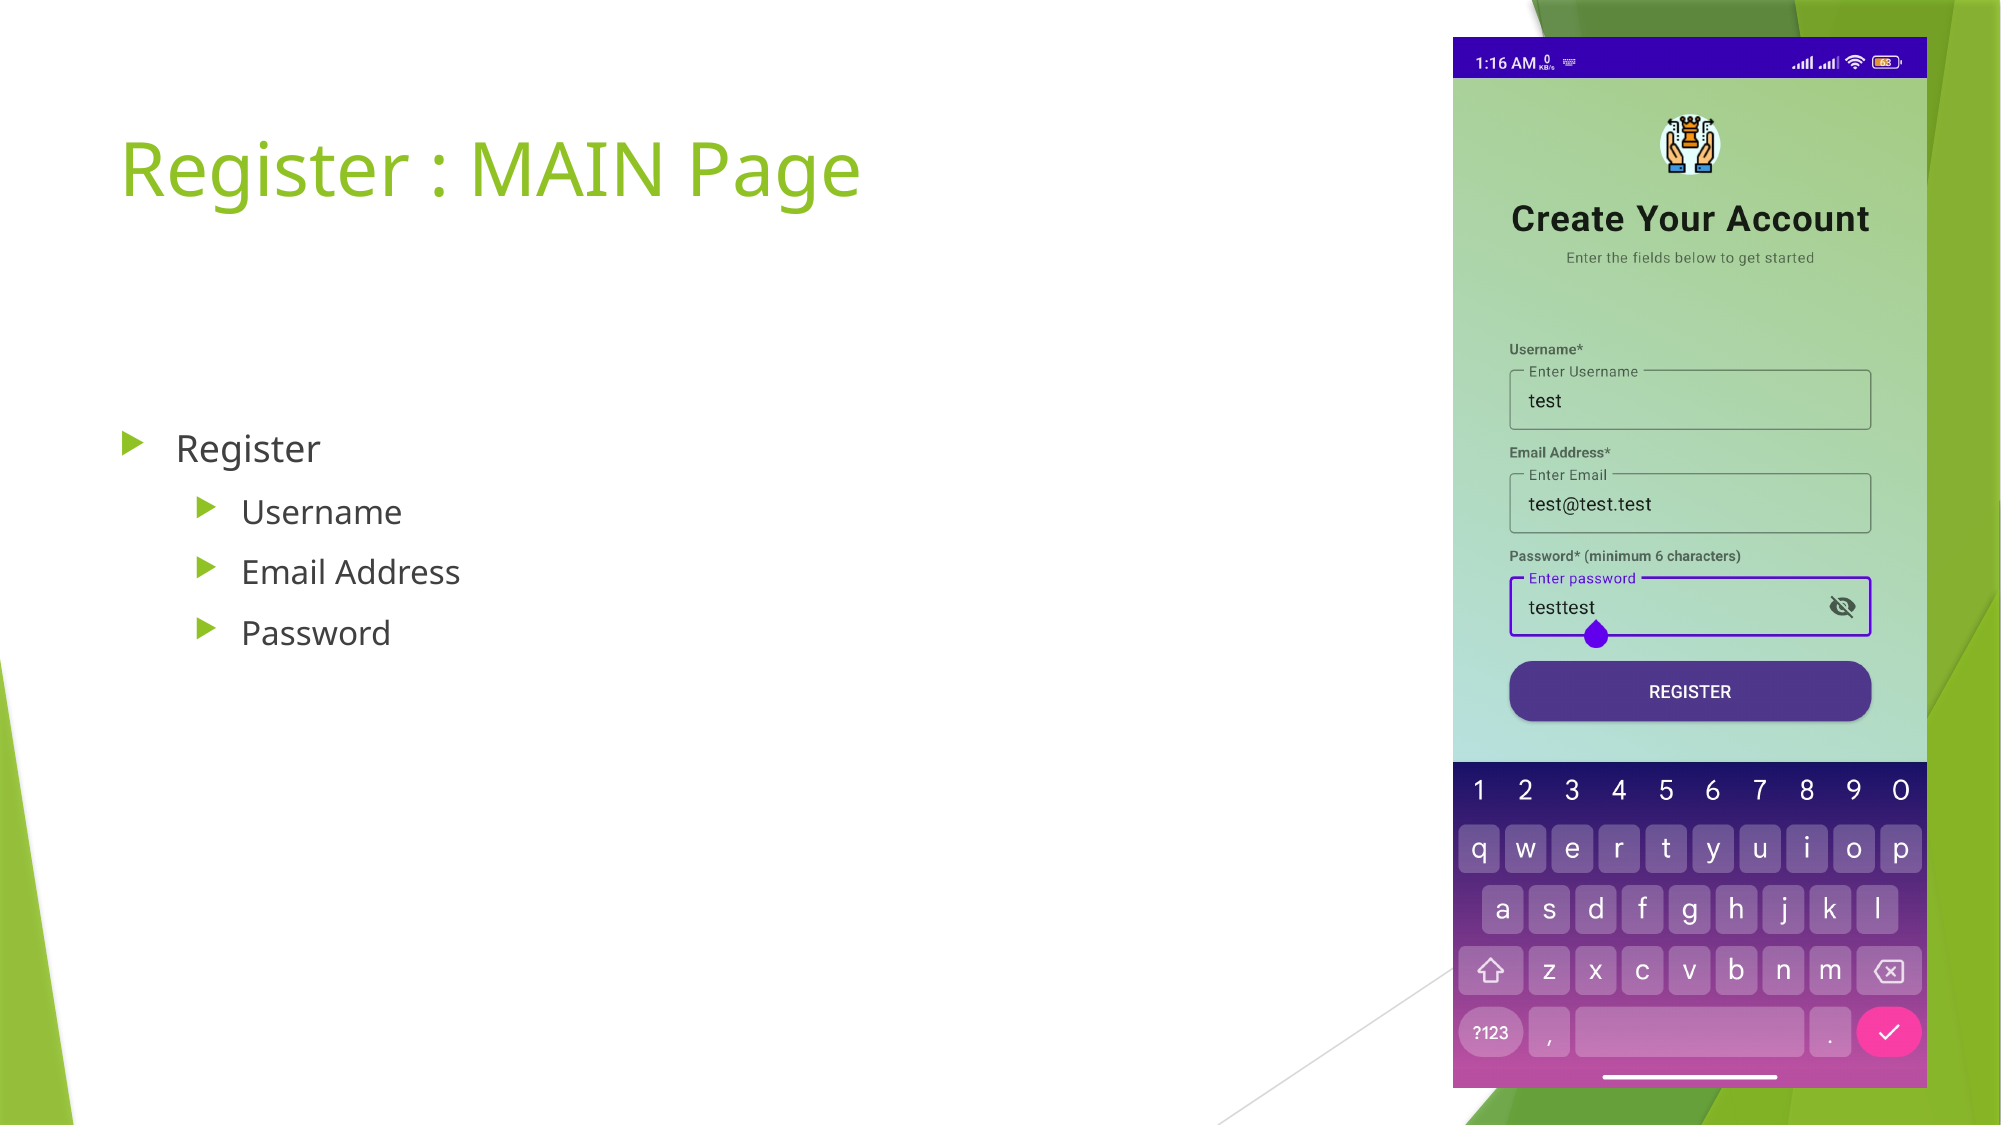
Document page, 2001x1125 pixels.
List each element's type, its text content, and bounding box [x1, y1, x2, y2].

title Register : MAIN Page [104, 113, 1373, 309]
list Register Username Email Address Password [104, 417, 1373, 927]
picture [1453, 36, 1927, 1088]
